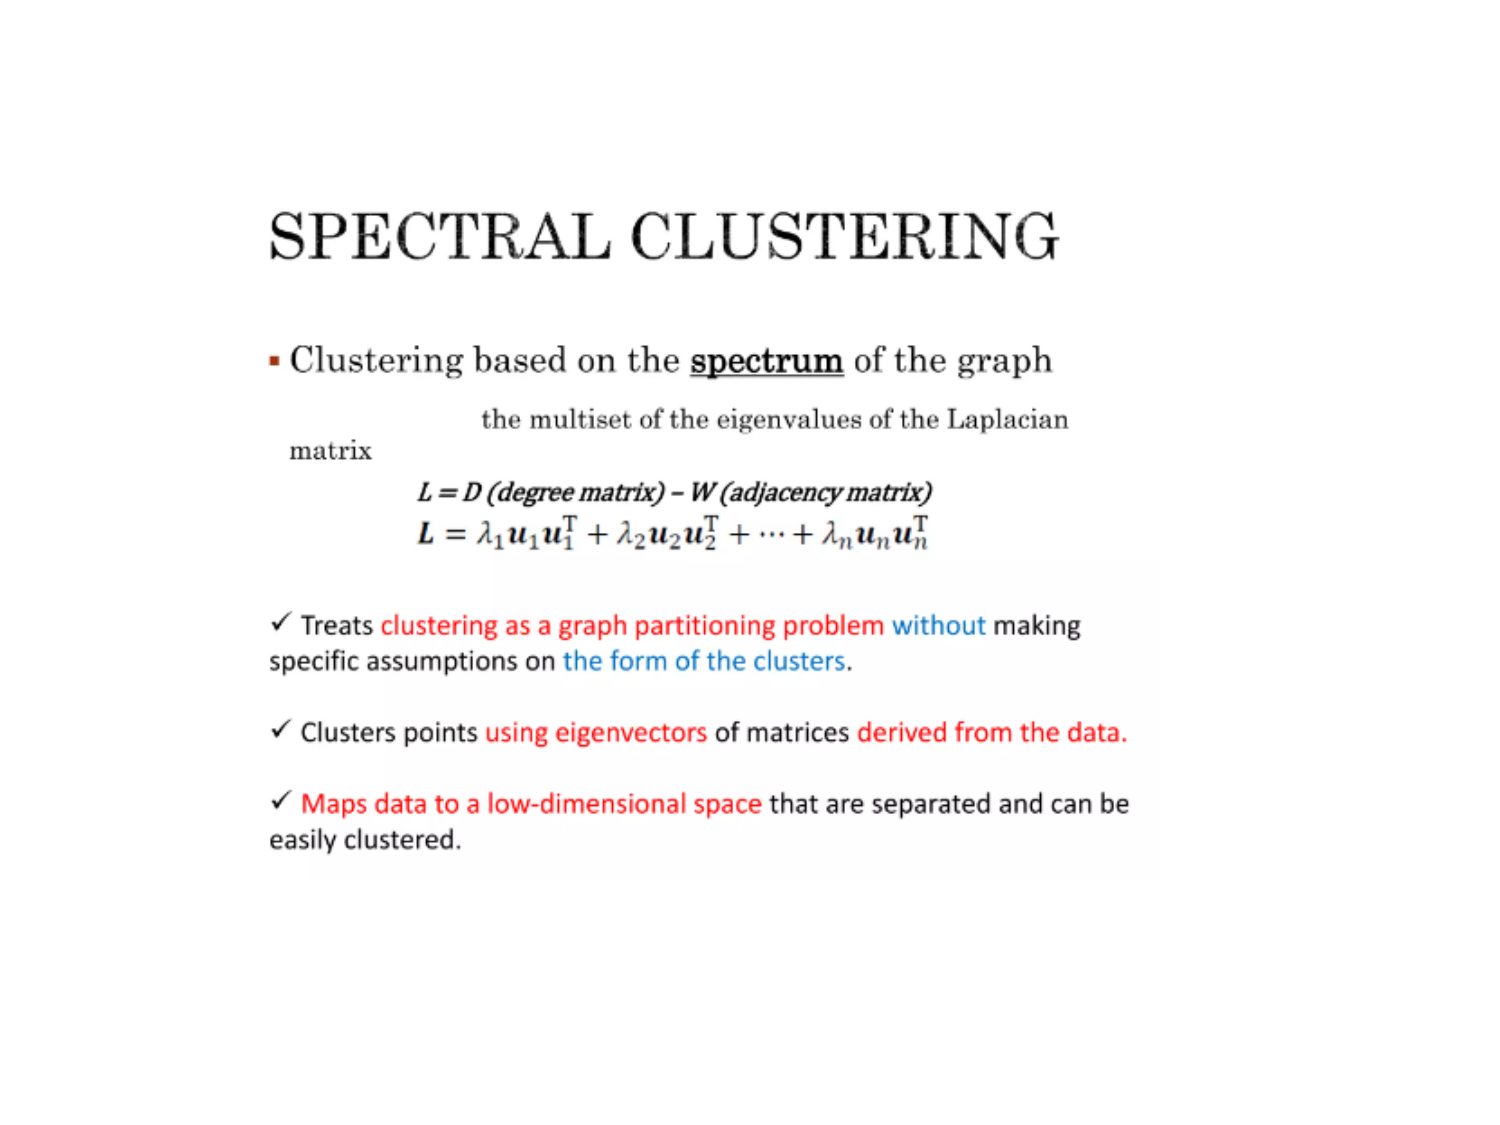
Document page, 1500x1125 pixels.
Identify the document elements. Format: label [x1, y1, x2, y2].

picture [213, 149, 1161, 879]
